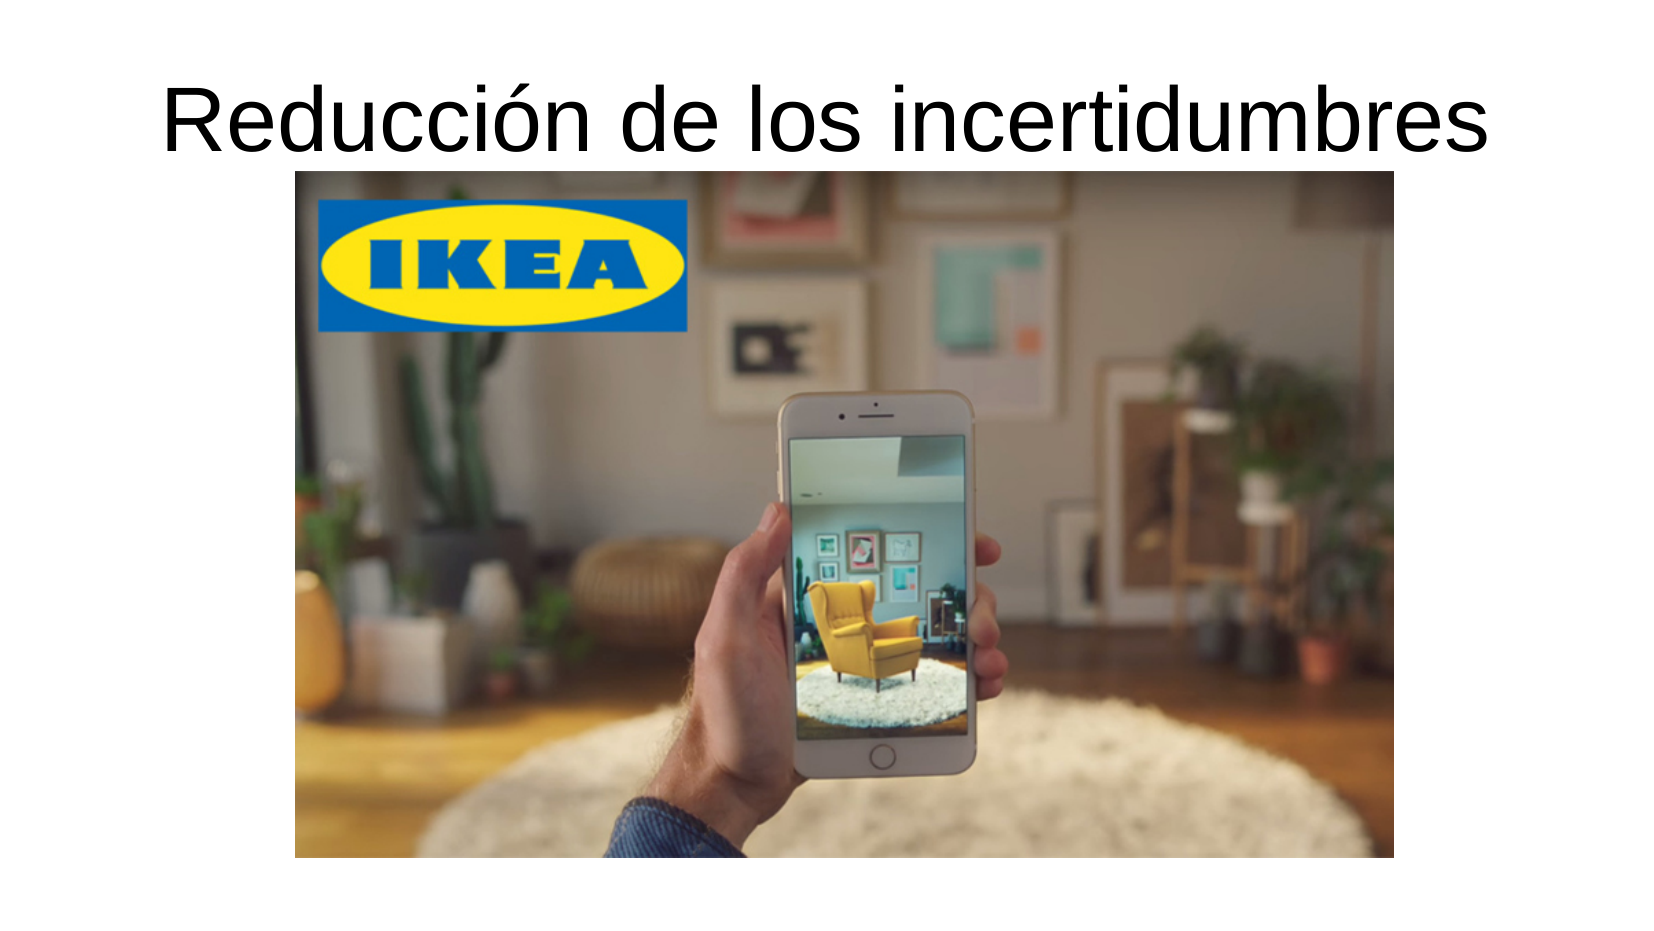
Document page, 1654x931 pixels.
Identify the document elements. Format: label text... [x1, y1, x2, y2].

picture [294, 171, 1394, 859]
text_box Reducción de los incertidumbres [82, 59, 1571, 170]
